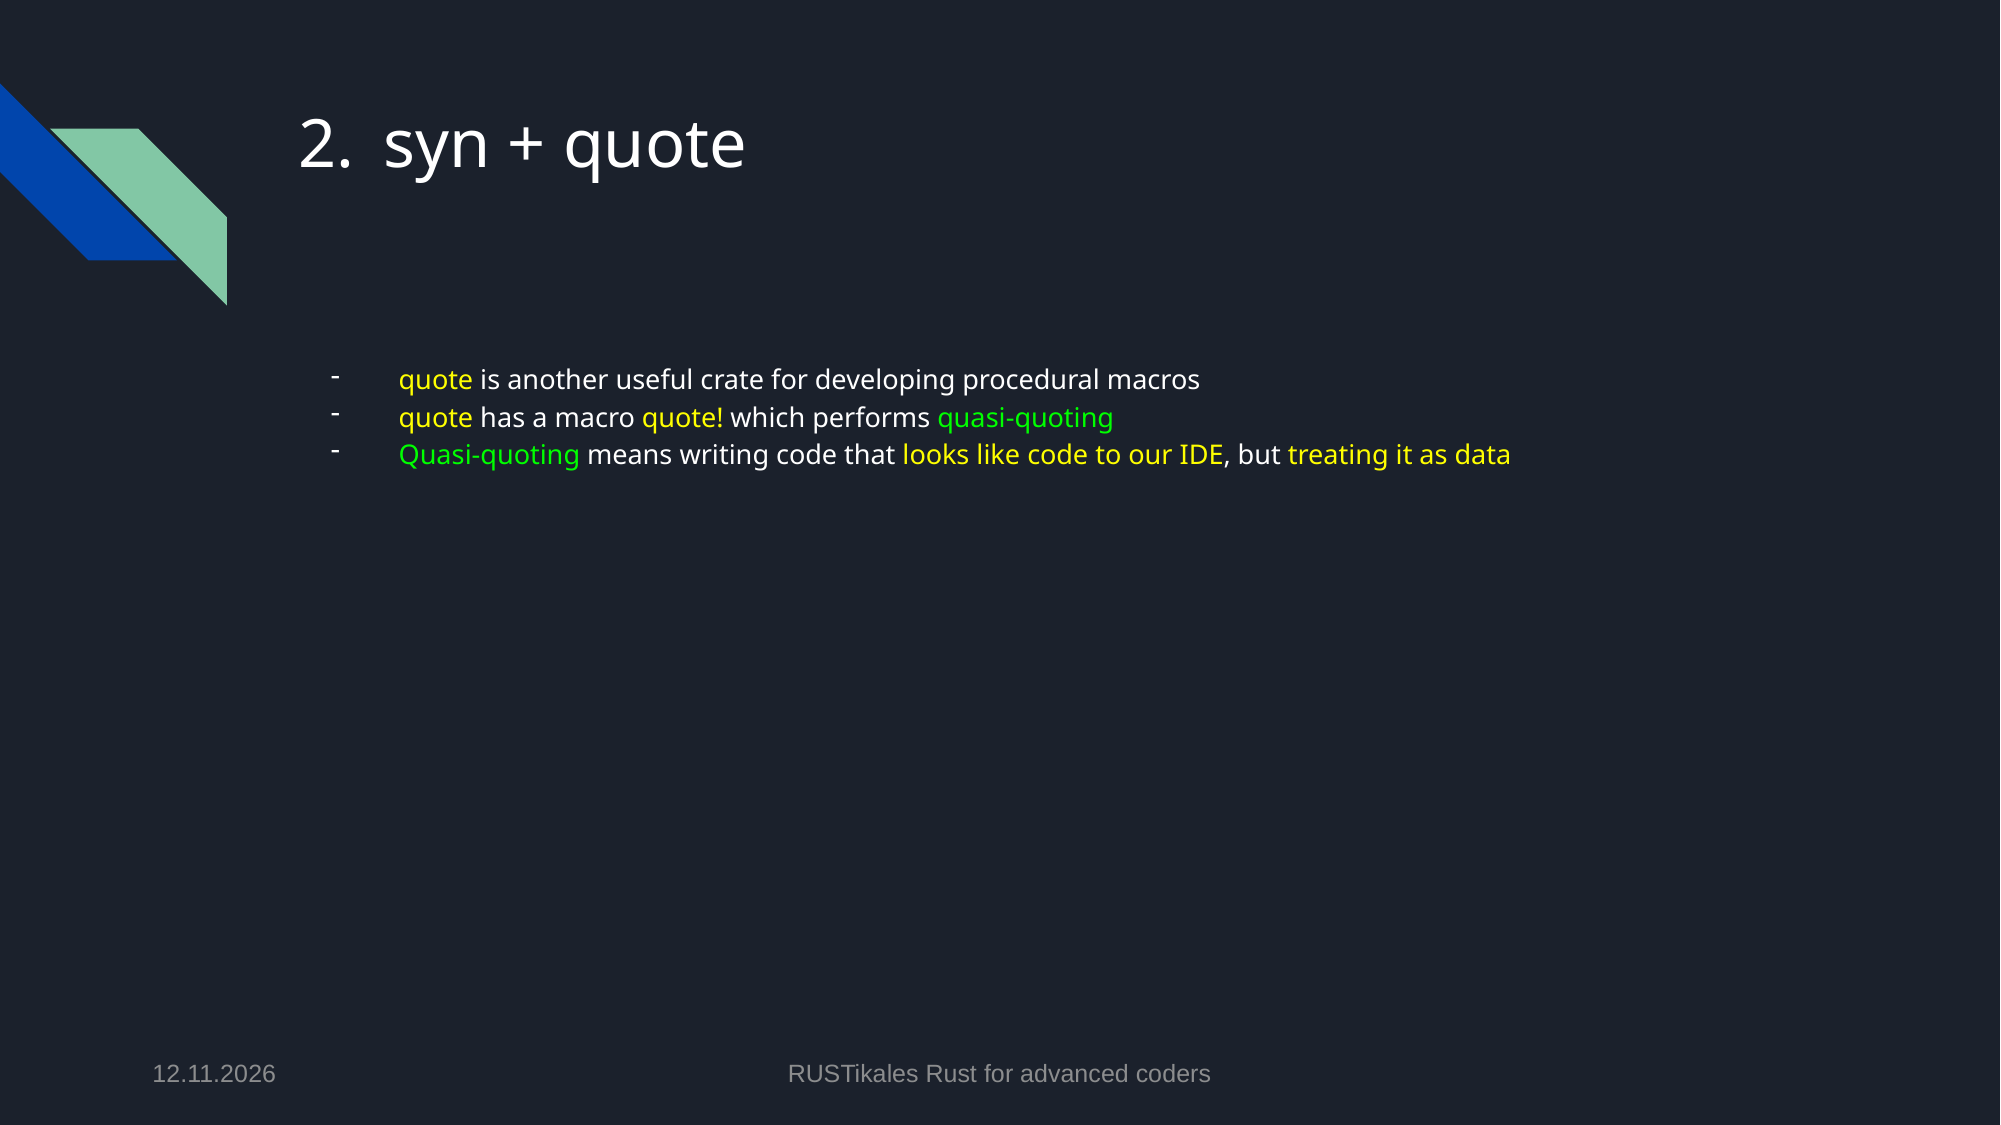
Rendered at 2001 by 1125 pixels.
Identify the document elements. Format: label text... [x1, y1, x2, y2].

list quote is another useful crate for developing procedural macros quote has a macro quote! which performs quasi-quoting Quasi-quoting means writing code that looks like code to our IDE, but treating it as data [283, 342, 1824, 980]
footer RUSTikales Rust for advanced coders [662, 1042, 1338, 1103]
title syn + quote [283, 86, 1824, 287]
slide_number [137, 1042, 588, 1103]
